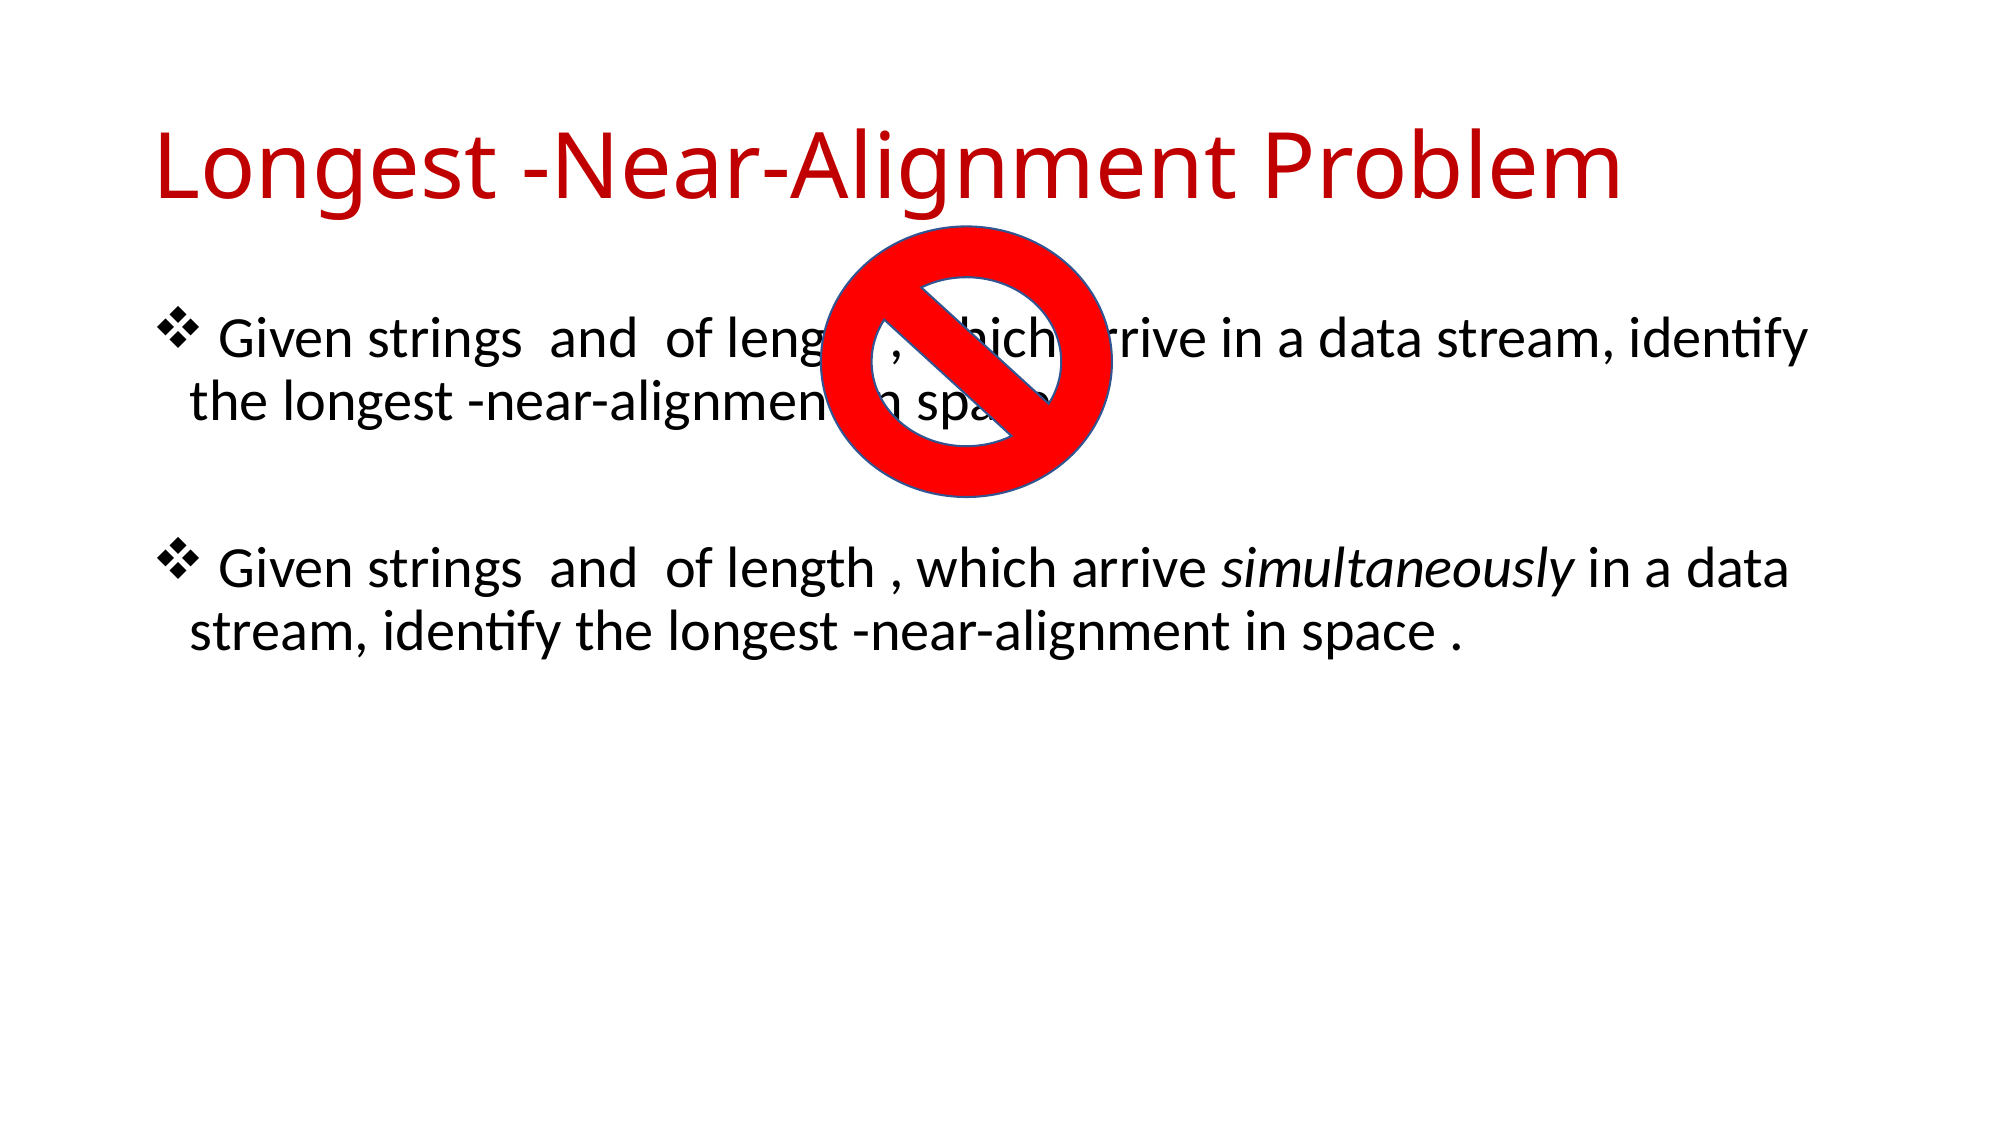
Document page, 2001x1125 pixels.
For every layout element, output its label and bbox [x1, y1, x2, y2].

text_box [819, 225, 1113, 499]
